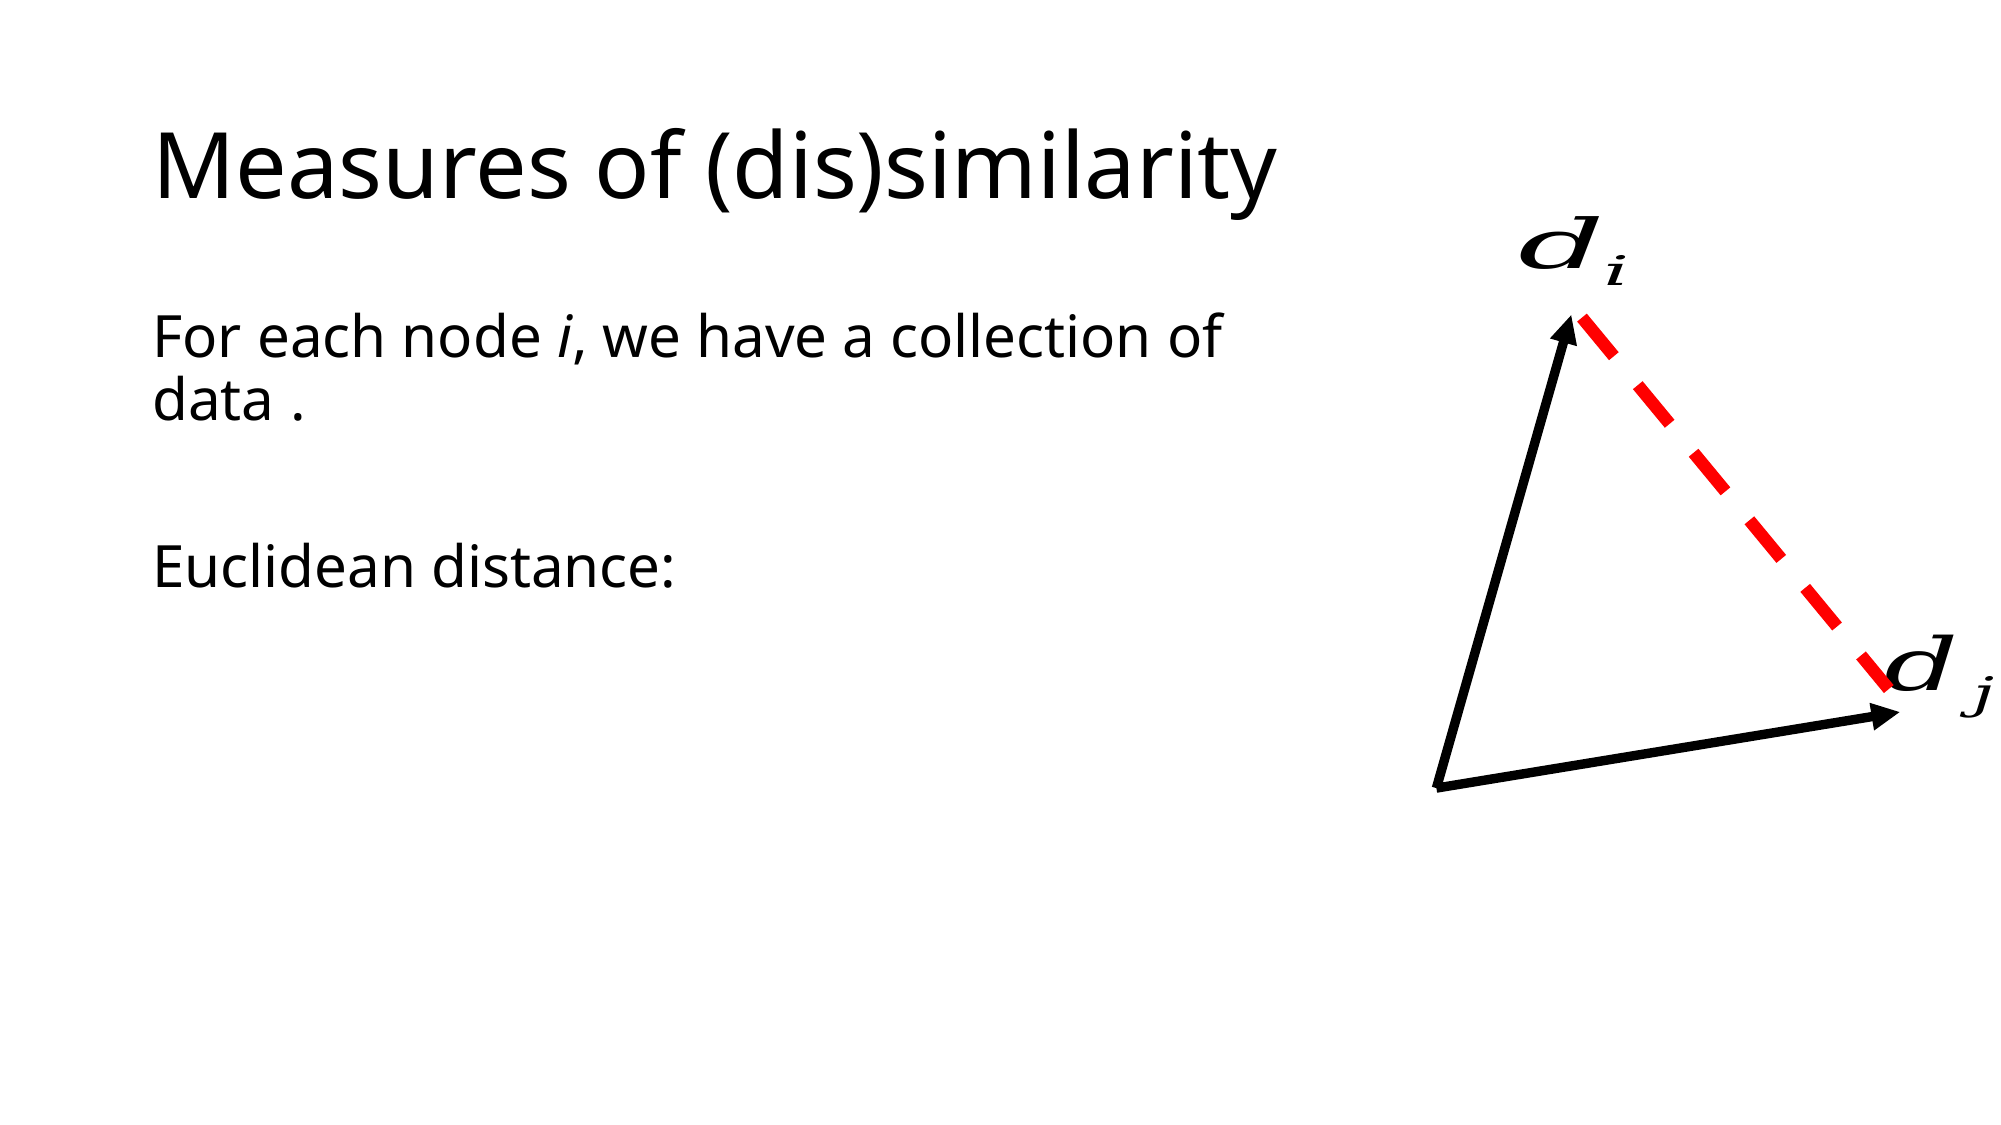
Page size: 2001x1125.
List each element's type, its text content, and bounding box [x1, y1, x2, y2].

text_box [1436, 315, 1572, 711]
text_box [1436, 711, 1900, 789]
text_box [1581, 317, 1889, 690]
title Measures of (dis)similarity [137, 59, 1863, 278]
